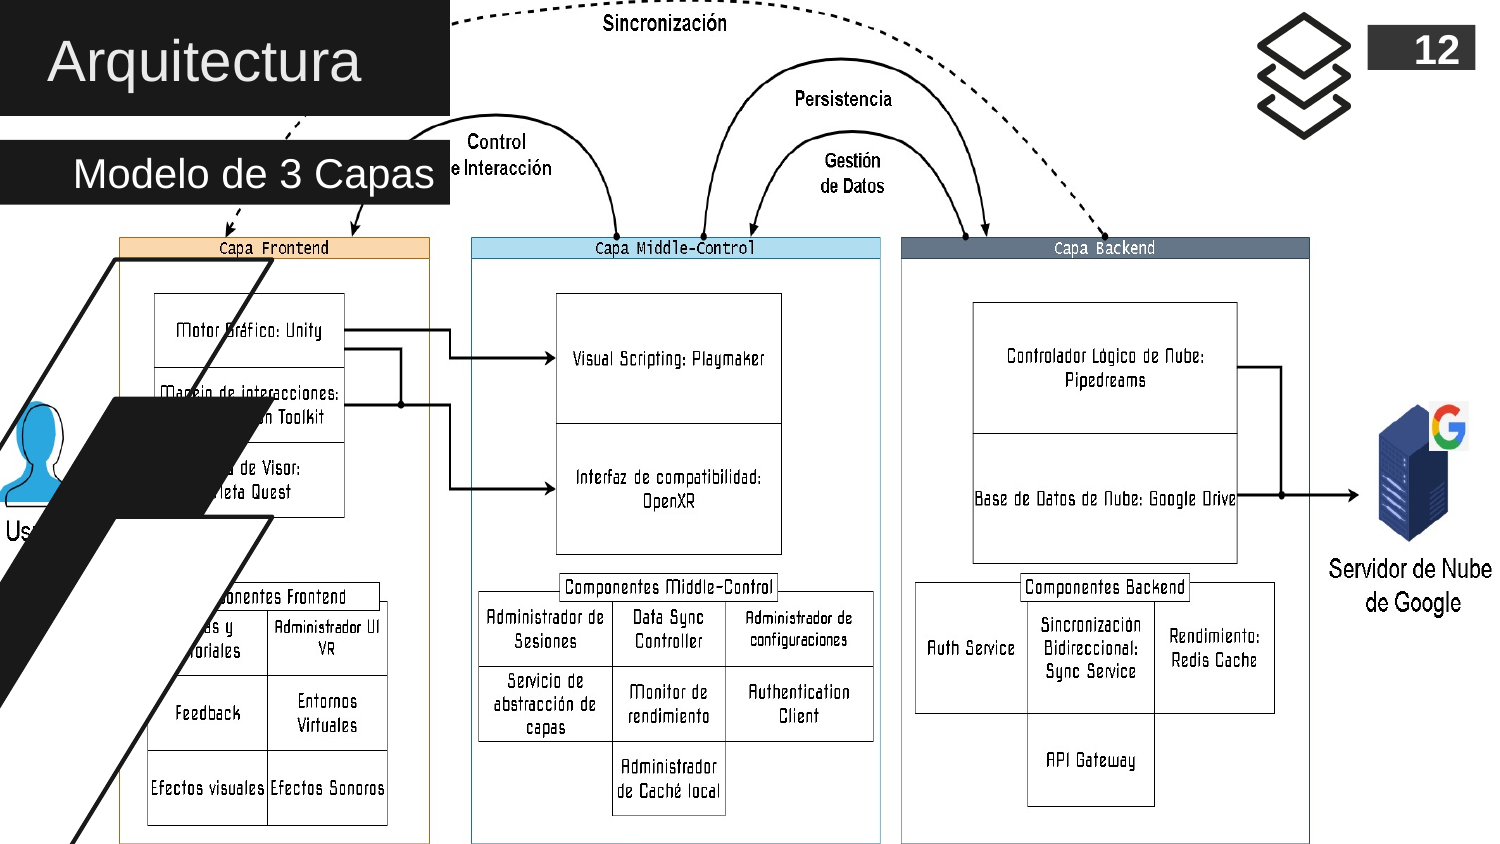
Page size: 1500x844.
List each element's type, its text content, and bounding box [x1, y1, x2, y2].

text_box Modelo de 3 Capas [0, 139, 450, 205]
picture [0, 0, 1500, 844]
title Arquitectura [0, 0, 450, 116]
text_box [0, 259, 273, 844]
slide_number 12 [1367, 24, 1476, 70]
